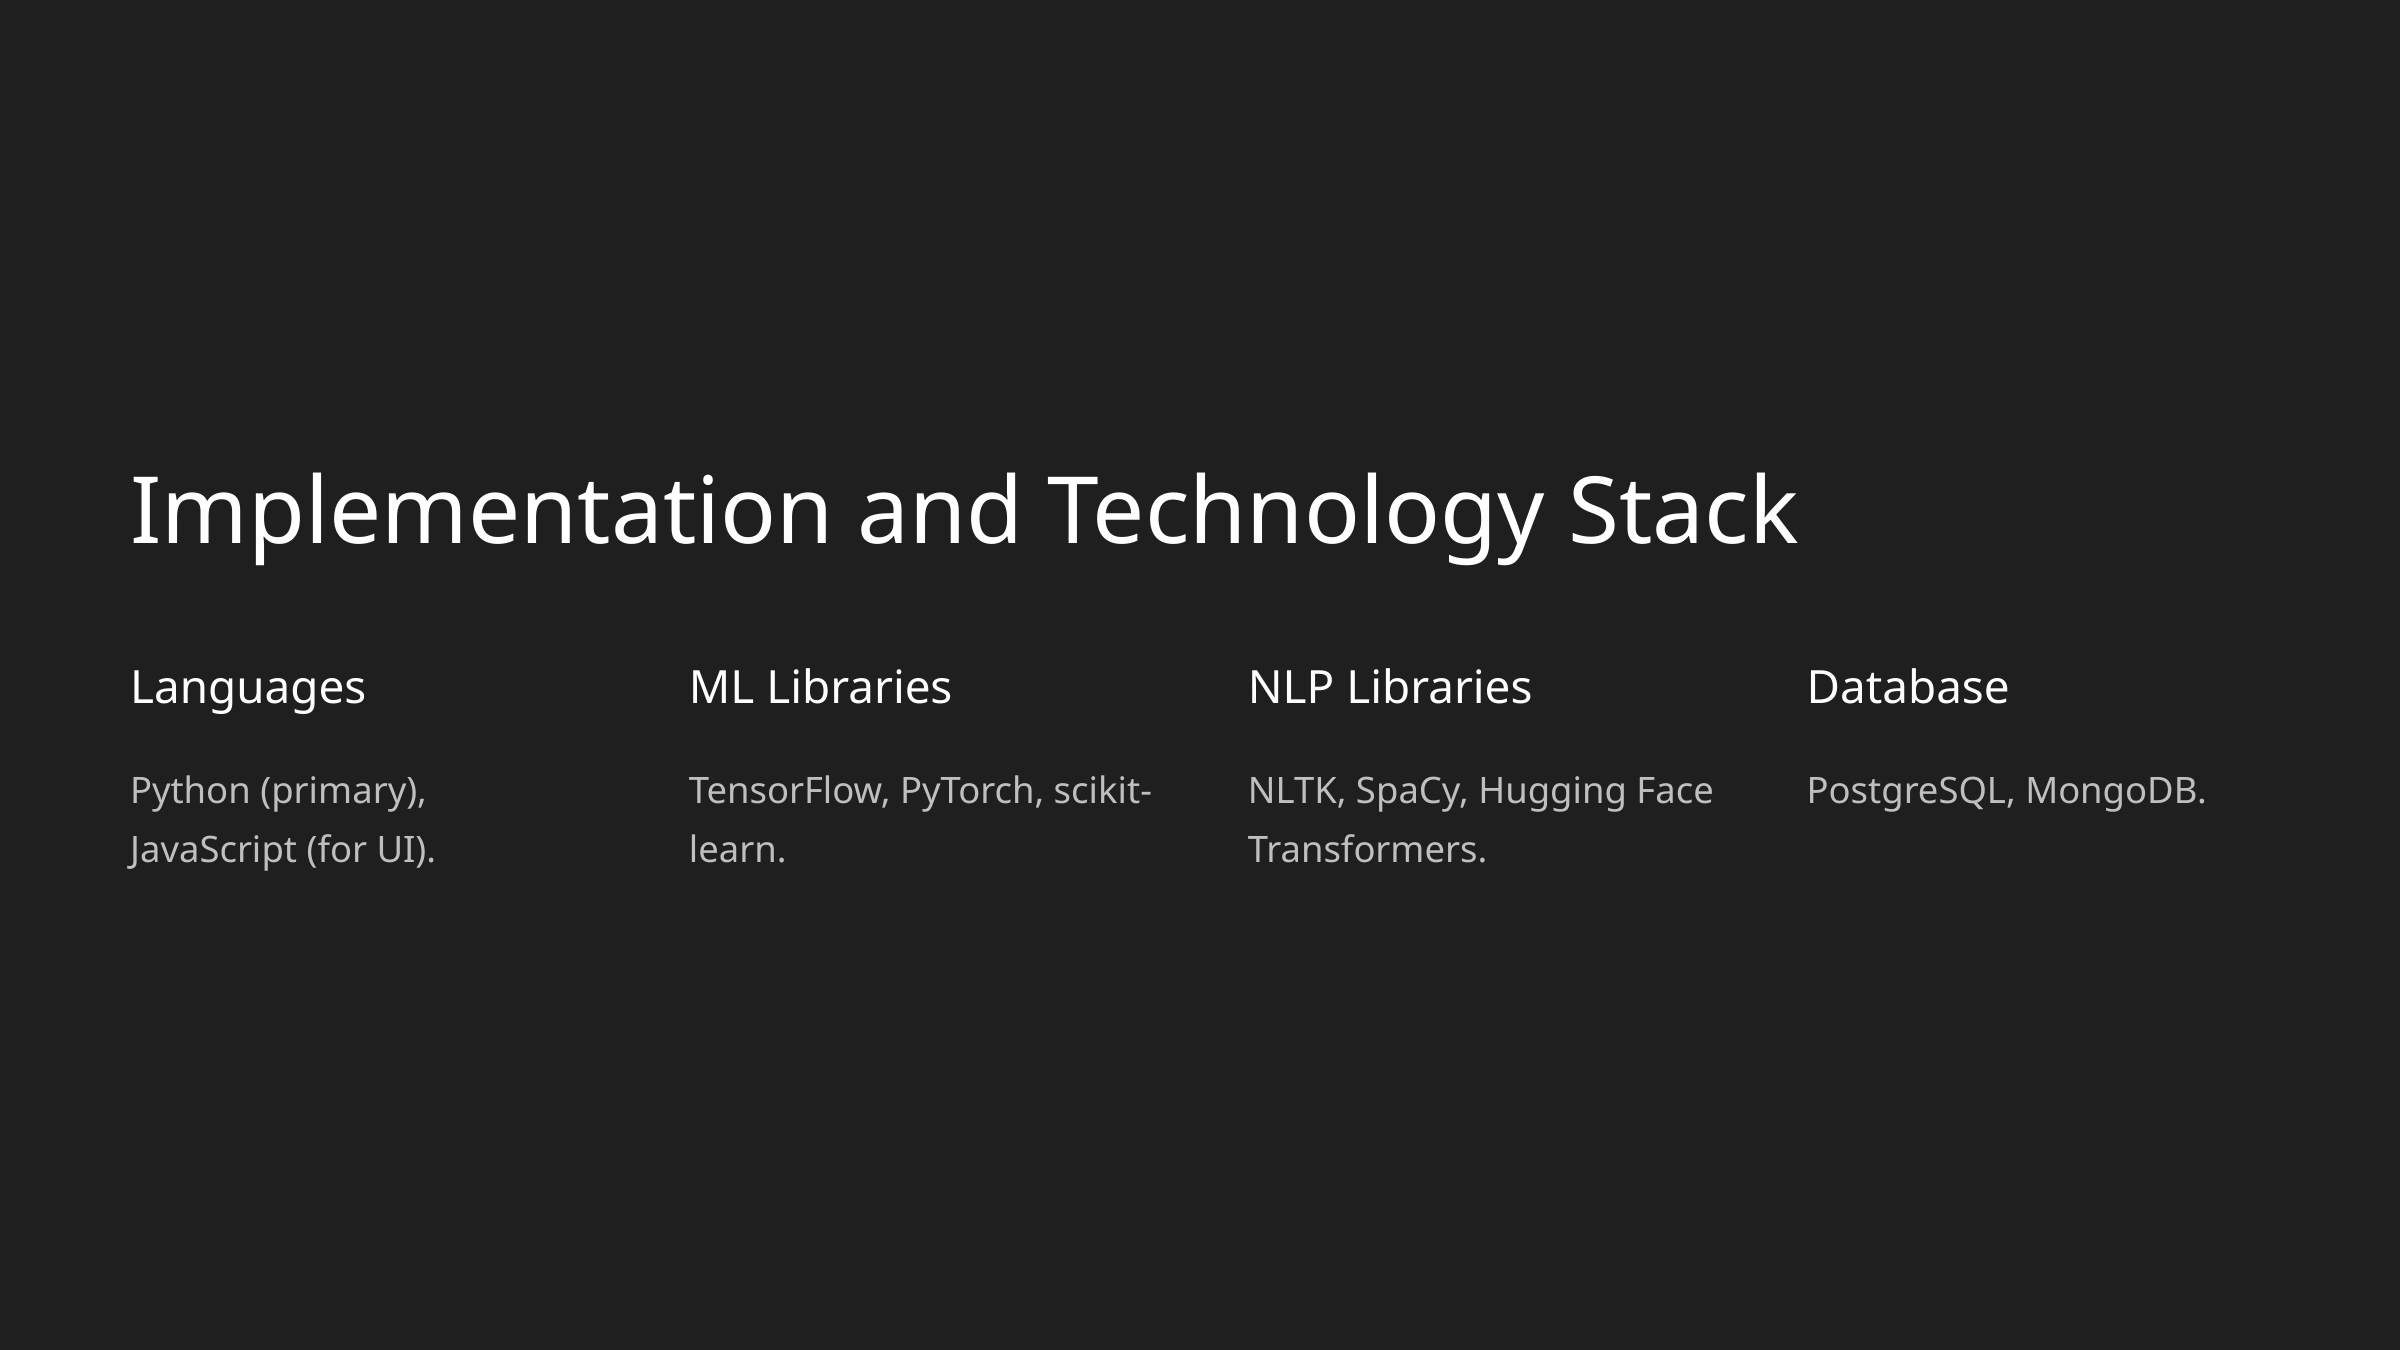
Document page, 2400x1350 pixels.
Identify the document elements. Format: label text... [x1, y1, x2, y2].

text_box Implementation and Technology Stack [130, 446, 1795, 563]
text_box PostgreSQL, MongoDB. [1806, 751, 2274, 811]
text_box Python (primary), JavaScript (for UI). [130, 751, 597, 871]
text_box NLP Libraries [1247, 655, 1713, 714]
text_box TensorFlow, PyTorch, scikit-learn. [688, 751, 1156, 871]
text_box ML Libraries [688, 655, 1155, 714]
text_box NLTK, SpaCy, Hugging Face Transformers. [1247, 751, 1715, 871]
text_box Database [1806, 655, 2272, 714]
text_box Languages [130, 655, 596, 714]
